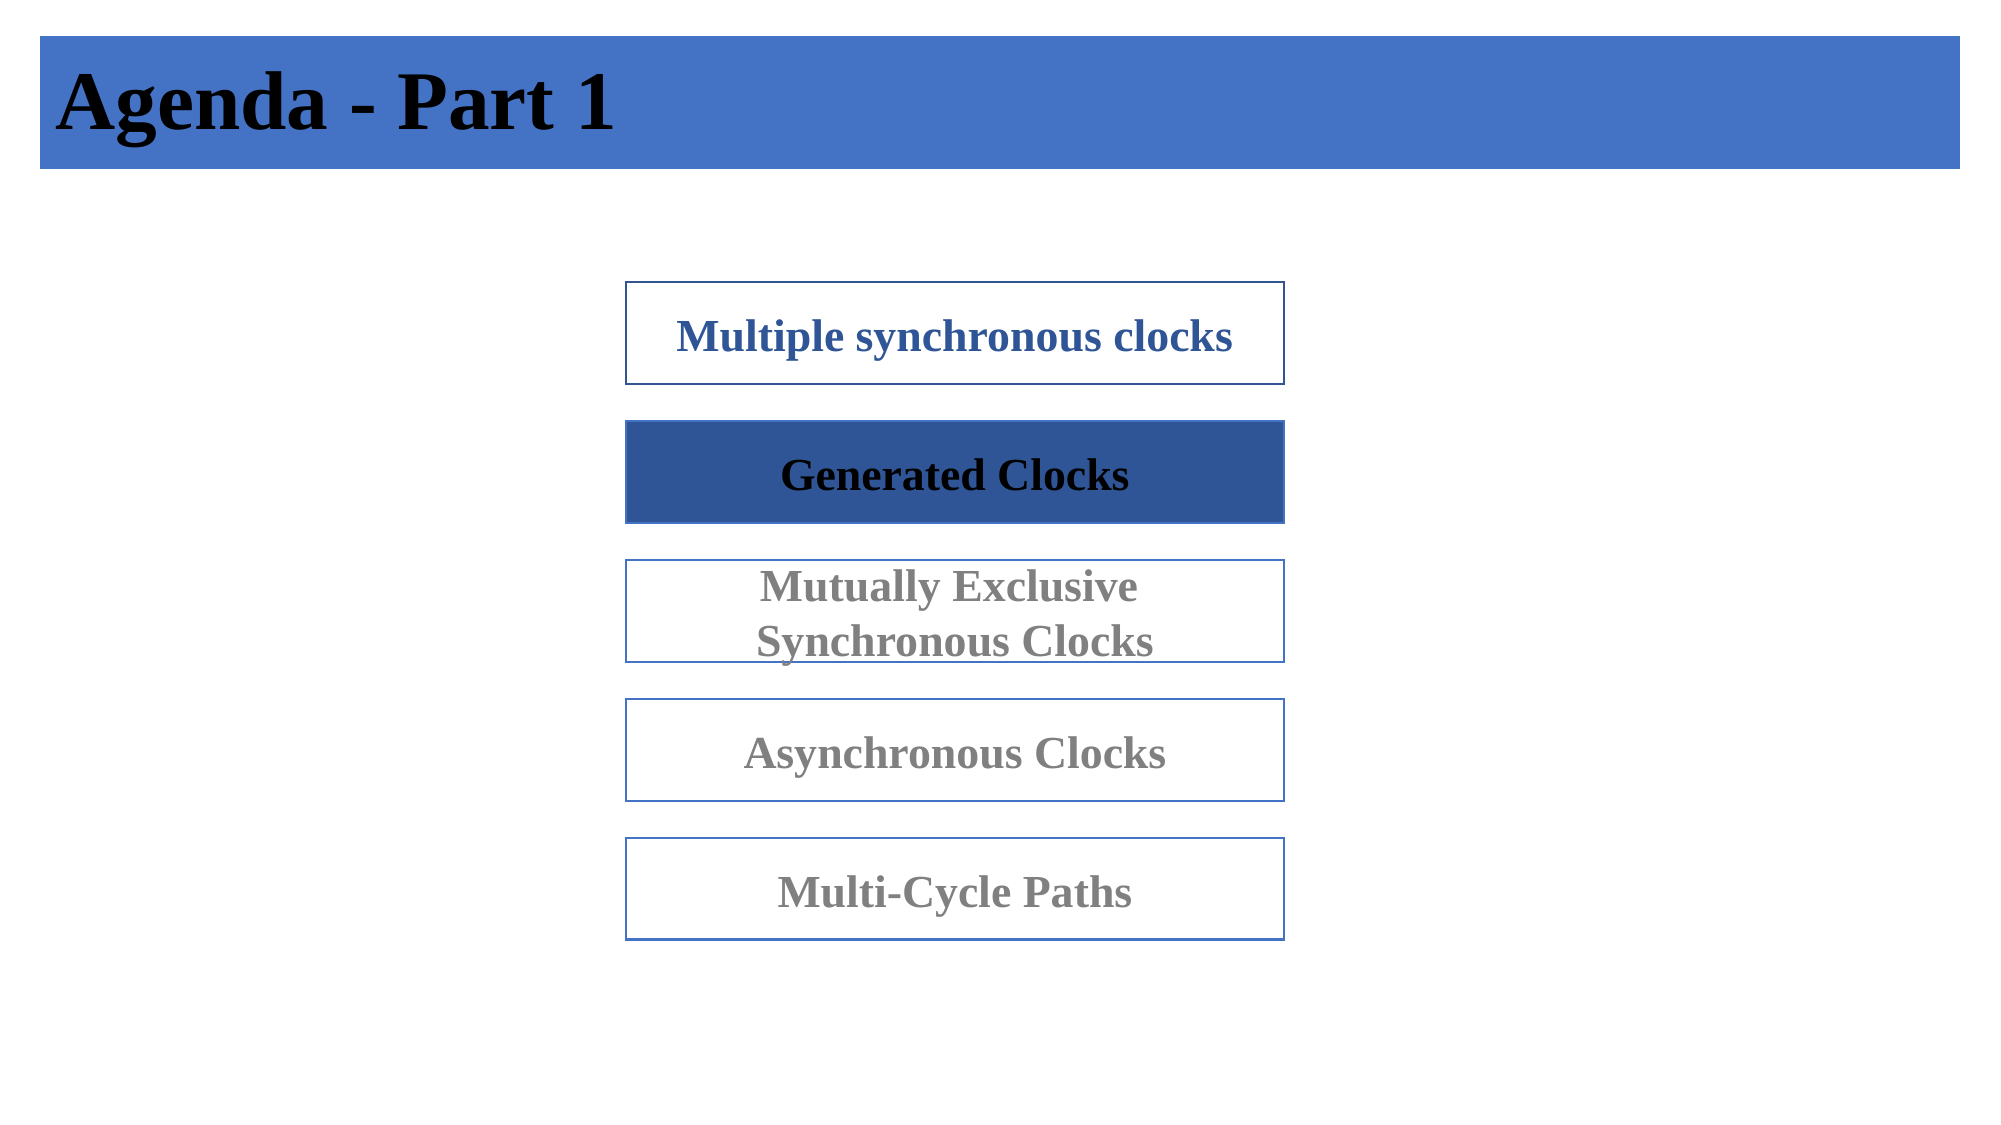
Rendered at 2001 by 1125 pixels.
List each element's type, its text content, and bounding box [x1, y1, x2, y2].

title Agenda - Part 1 [40, 36, 1960, 169]
text_box Mutually Exclusive Synchronous Clocks [625, 559, 1285, 663]
text_box Asynchronous Clocks [625, 698, 1285, 802]
text_box Generated Clocks [625, 420, 1285, 524]
text_box Multi-Cycle Paths [625, 837, 1285, 941]
text_box Multiple synchronous clocks [625, 281, 1285, 385]
